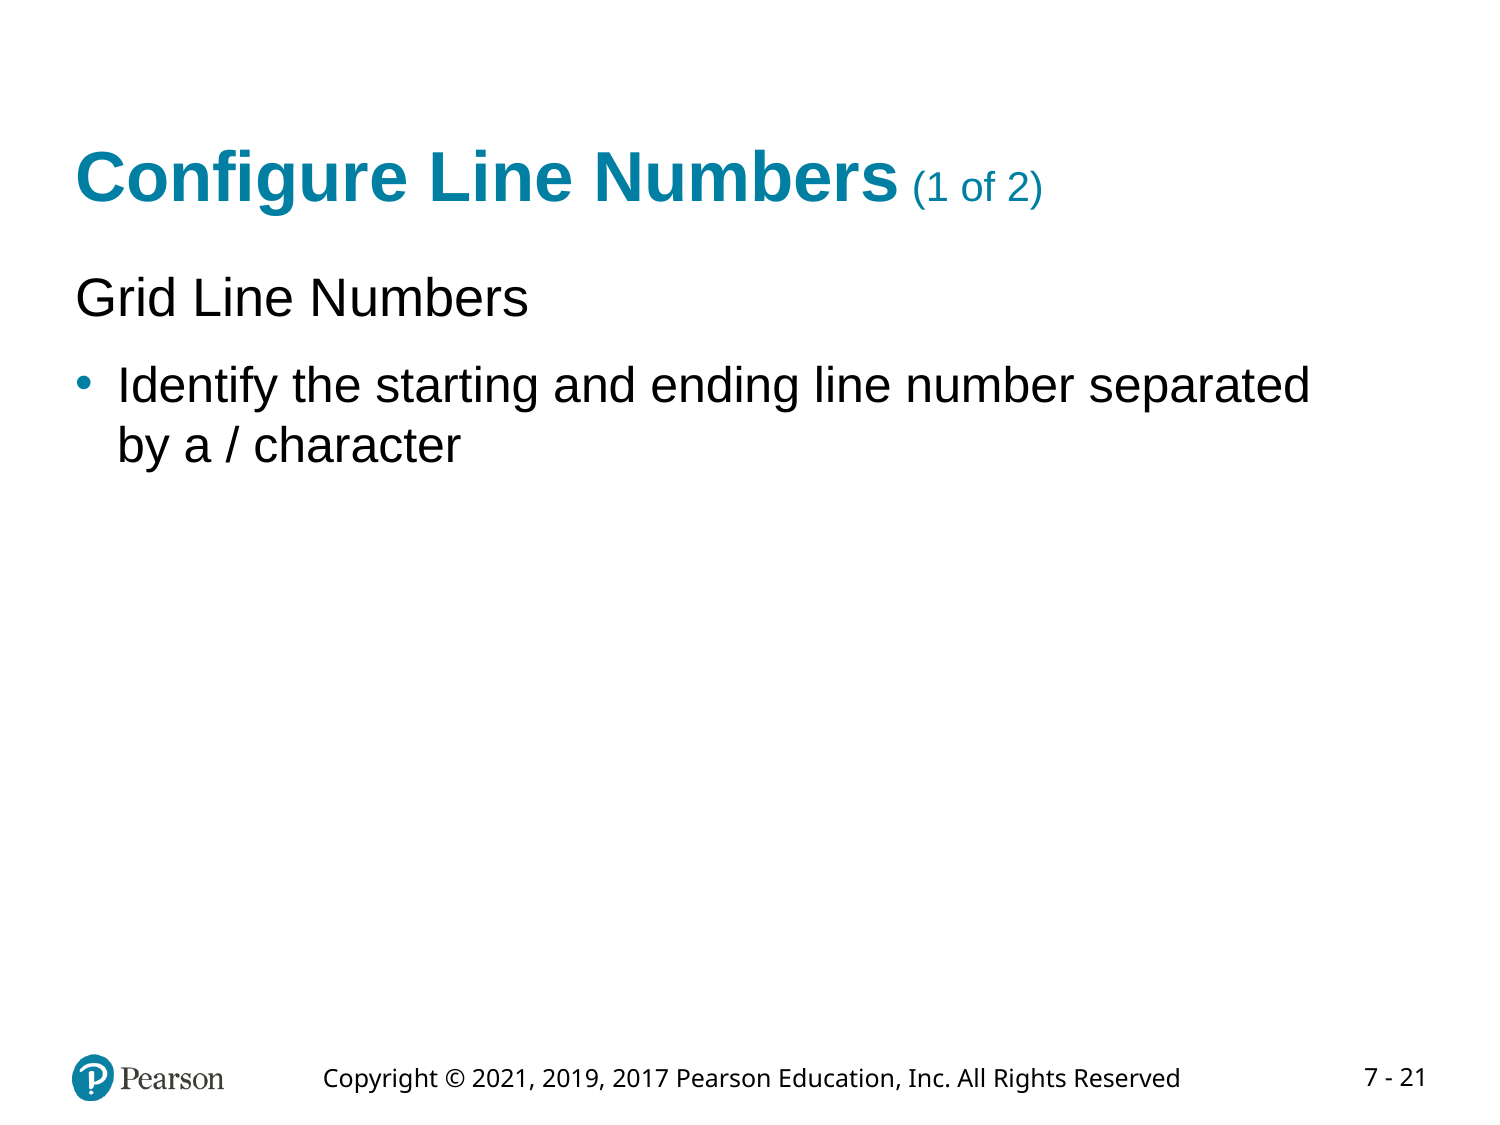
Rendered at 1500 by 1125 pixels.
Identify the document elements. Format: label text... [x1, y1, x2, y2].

list Grid Line Numbers Identify the starting and ending line number separated by a / character [75, 262, 1425, 1005]
picture [72, 1054, 89, 1072]
picture [99, 1054, 224, 1101]
title Configure Line Numbers (1 of 2) [75, 35, 1425, 216]
picture [72, 1087, 83, 1101]
picture [81, 1064, 107, 1089]
